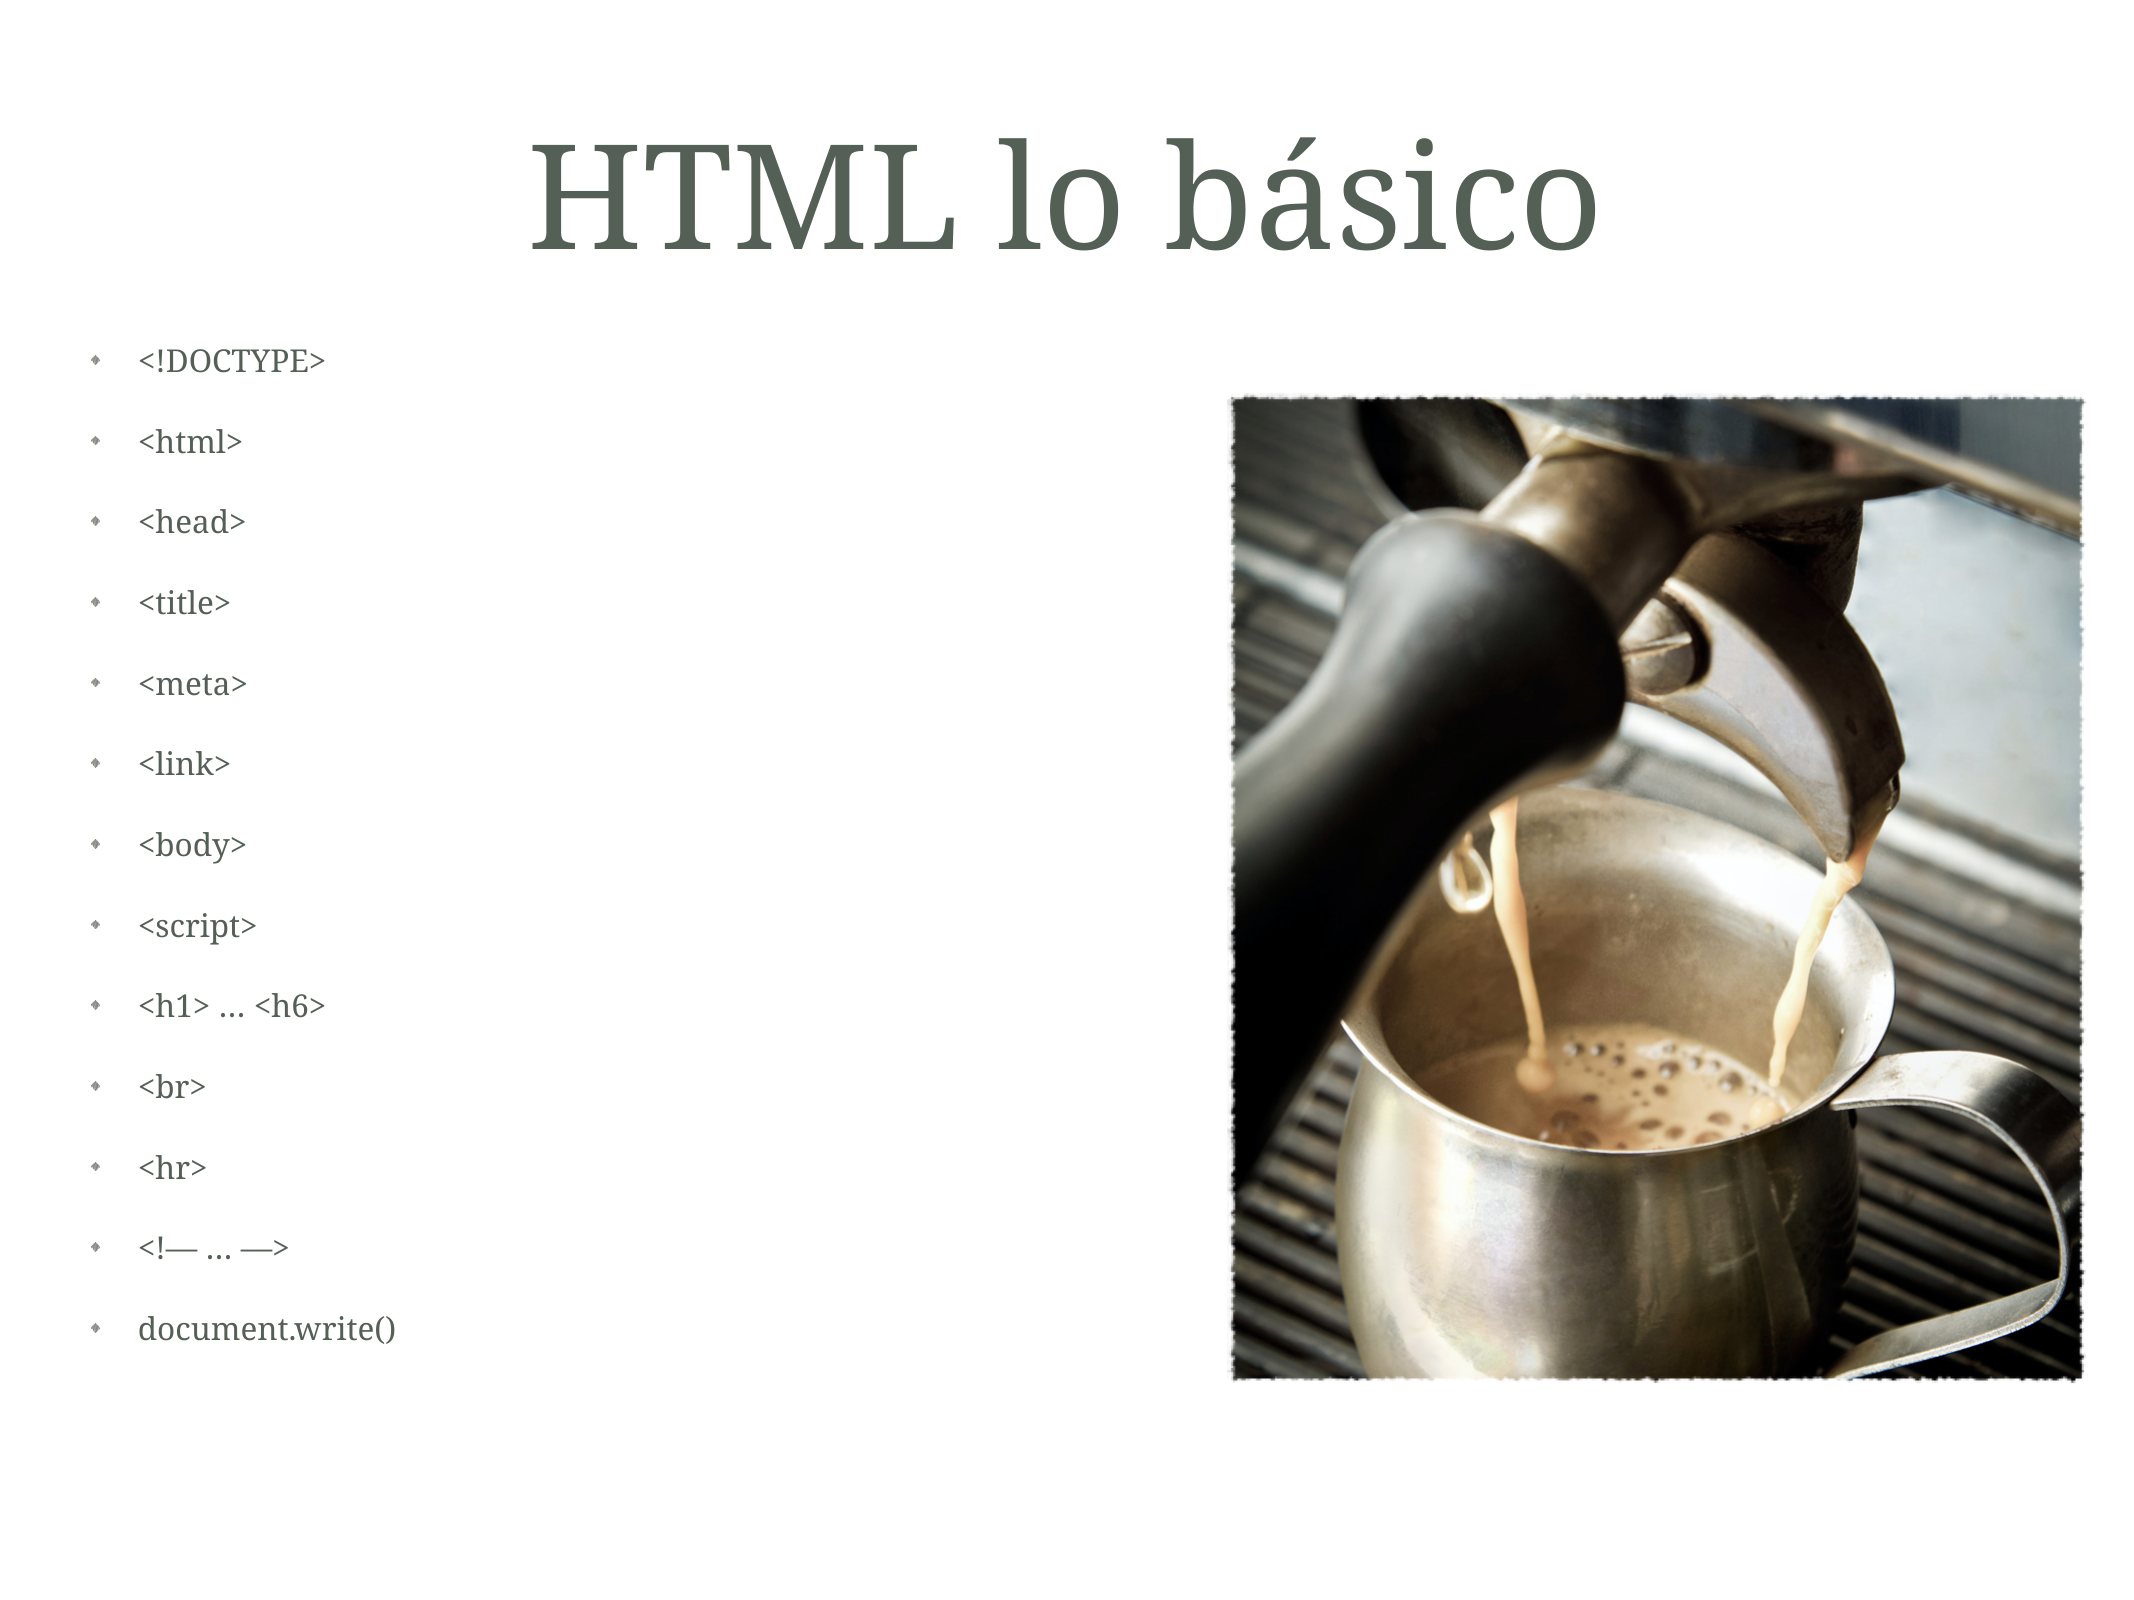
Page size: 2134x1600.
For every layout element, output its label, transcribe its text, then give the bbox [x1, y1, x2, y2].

picture [91, 839, 100, 849]
picture [91, 355, 100, 365]
picture [91, 597, 100, 607]
title HTML lo básico [105, 24, 2028, 359]
picture [91, 1162, 100, 1171]
picture [91, 678, 100, 687]
picture [91, 516, 100, 526]
picture [91, 758, 100, 768]
picture [91, 1323, 100, 1333]
picture [91, 436, 100, 445]
picture [1225, 389, 2091, 1388]
picture [91, 1081, 100, 1091]
picture [91, 920, 100, 929]
picture [91, 1000, 100, 1010]
list <!DOCTYPE> <html> <head> <title> <meta> <link> <body> <script> <h1> … <h6> <br> <hr> <!— … —> document.write() [82, 308, 1124, 1372]
picture [91, 1242, 100, 1252]
